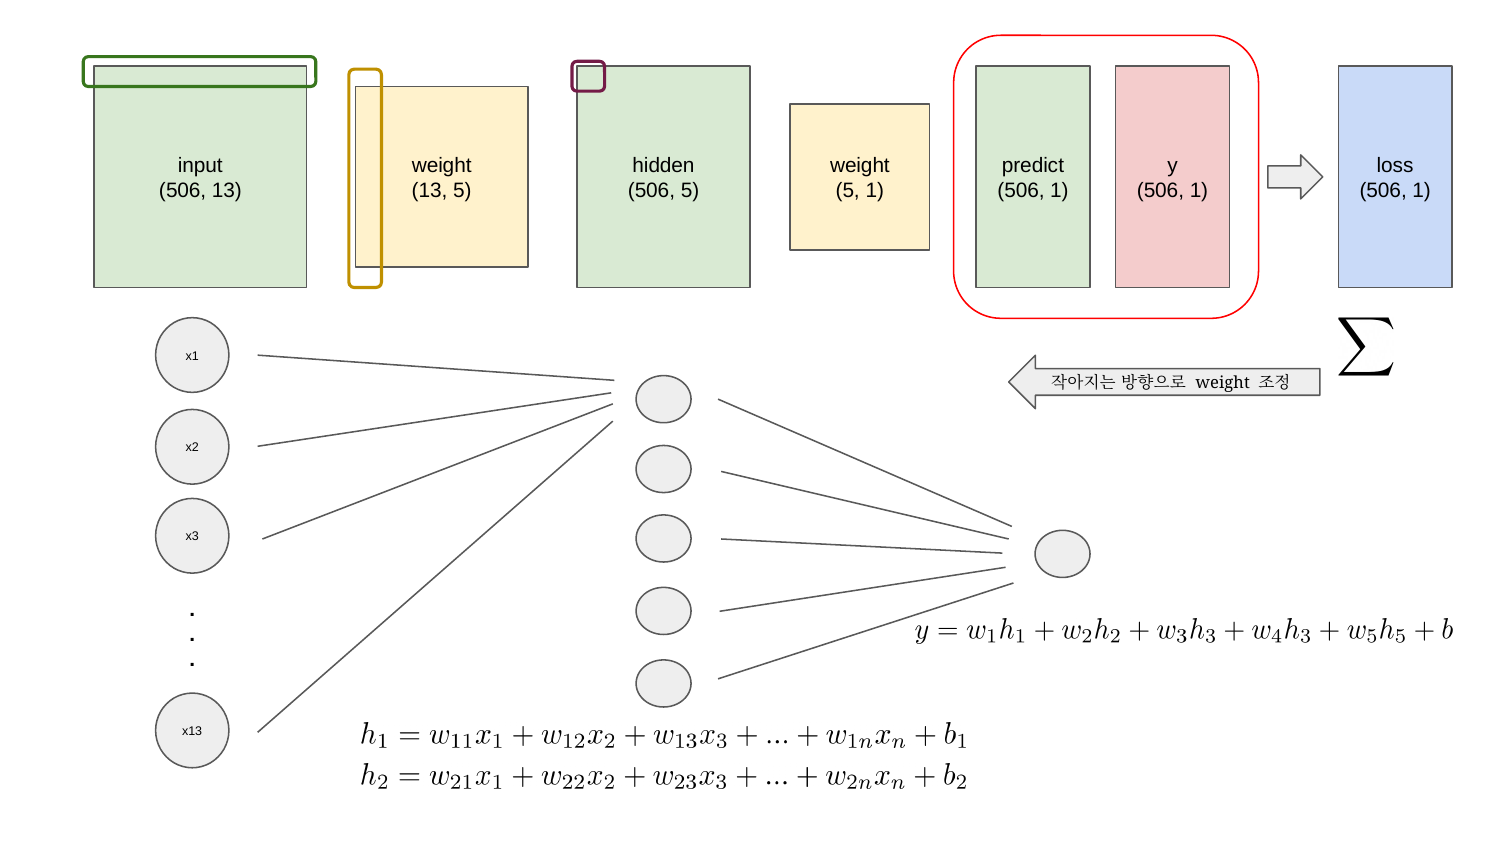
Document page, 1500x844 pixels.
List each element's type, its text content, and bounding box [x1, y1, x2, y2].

text_box weight (5, 1) [789, 103, 930, 250]
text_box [719, 567, 1006, 581]
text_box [257, 392, 612, 408]
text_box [257, 354, 615, 381]
text_box [348, 69, 382, 288]
text_box [83, 56, 316, 87]
text_box weight (13, 5) [382, 86, 529, 268]
text_box [1035, 530, 1091, 578]
text_box input (506, 13) [94, 87, 307, 288]
text_box y (506, 1) [1115, 66, 1230, 288]
picture [915, 618, 1453, 644]
text_box hidden (506, 5) [577, 66, 750, 288]
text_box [720, 538, 1003, 554]
text_box [636, 375, 692, 423]
text_box [1267, 154, 1323, 199]
text_box [636, 587, 692, 635]
text_box [636, 659, 692, 708]
text_box [571, 61, 605, 92]
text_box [262, 403, 614, 420]
text_box predict (506, 1) [976, 66, 1090, 288]
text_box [717, 582, 1014, 680]
picture [361, 763, 966, 790]
text_box loss (506, 1) [1338, 66, 1453, 288]
picture [361, 722, 966, 749]
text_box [257, 420, 614, 733]
text_box [953, 35, 1259, 319]
text_box [636, 514, 692, 563]
text_box x3 [155, 498, 229, 574]
picture [1338, 317, 1394, 376]
text_box x1 [155, 317, 229, 393]
text_box [636, 445, 692, 493]
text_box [720, 471, 1009, 540]
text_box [717, 398, 1013, 472]
text_box 작아지는 방향으로 weight 조정 [1008, 355, 1320, 409]
text_box . . . [171, 580, 213, 686]
text_box x13 [155, 693, 229, 768]
text_box x2 [155, 409, 229, 485]
